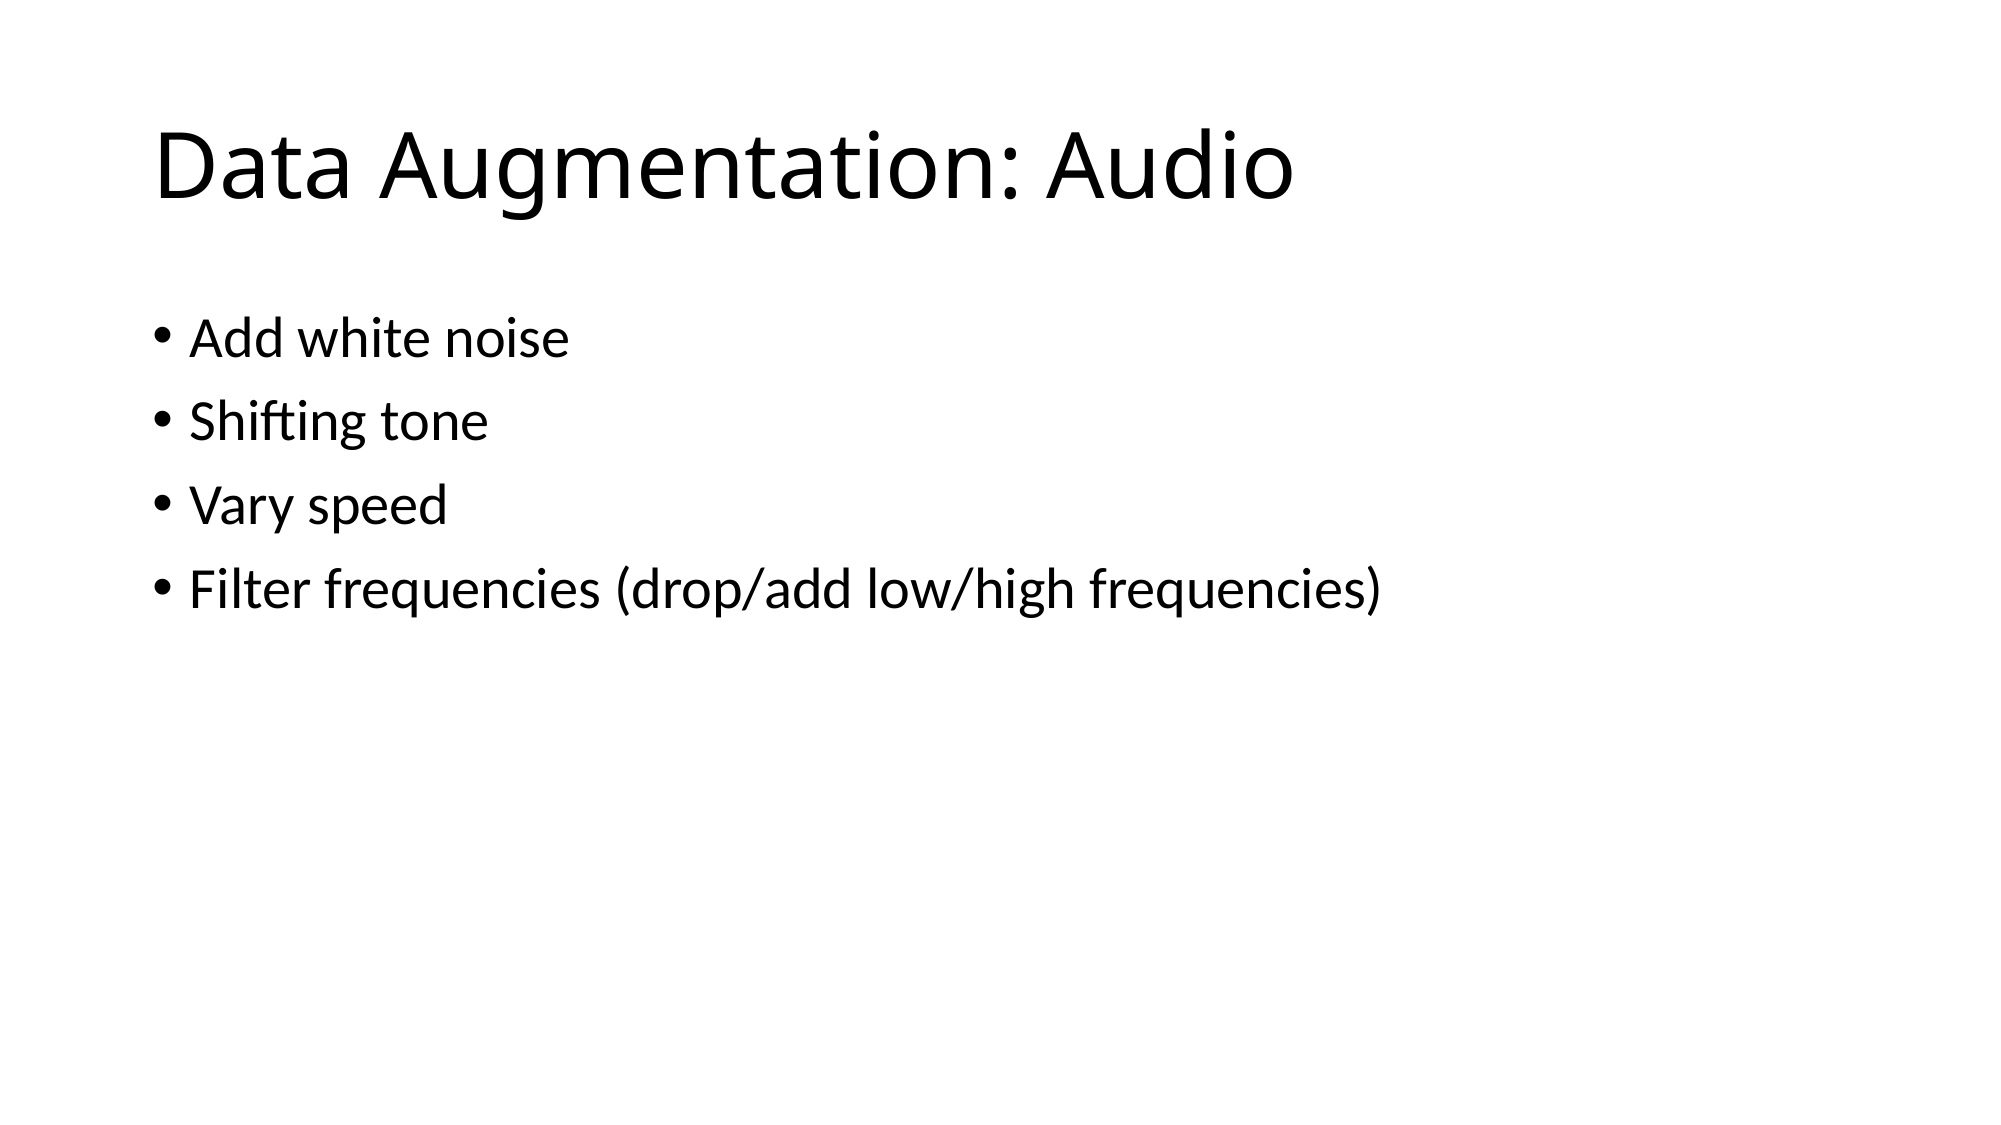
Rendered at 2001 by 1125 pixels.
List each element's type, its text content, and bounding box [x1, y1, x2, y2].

list Add white noise Shifting tone Vary speed Filter frequencies (drop/add low/high frequencies) [137, 299, 1863, 1014]
title Data Augmentation: Audio [137, 59, 1863, 278]
